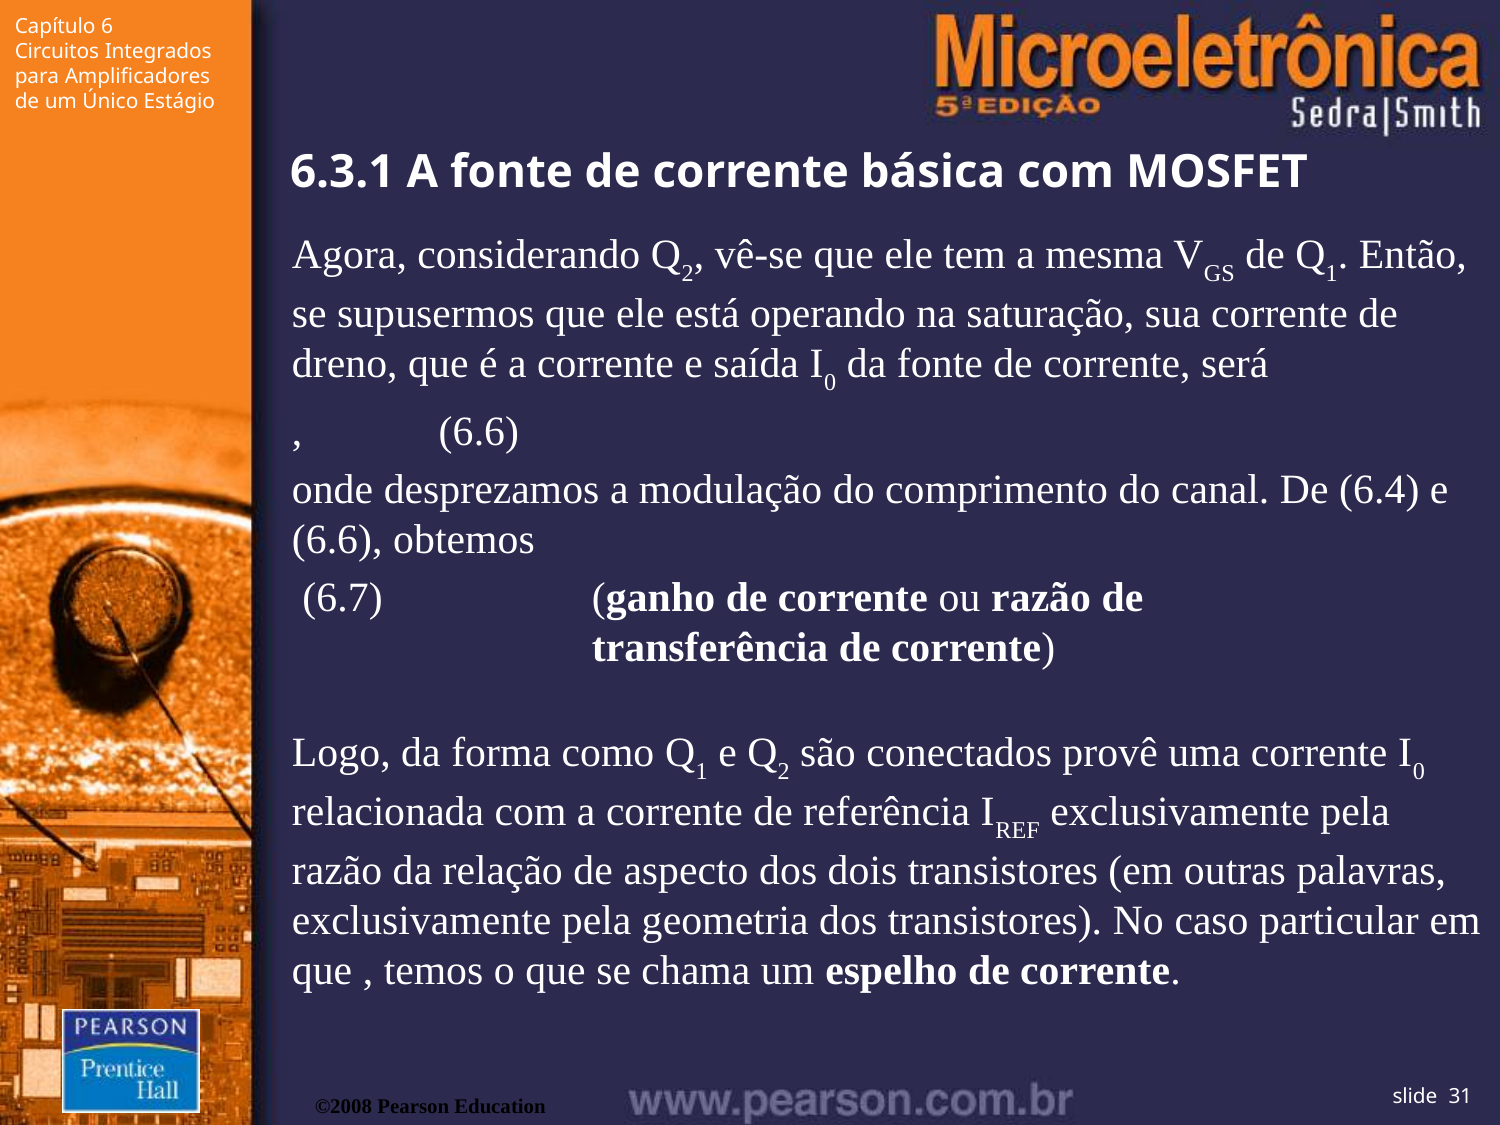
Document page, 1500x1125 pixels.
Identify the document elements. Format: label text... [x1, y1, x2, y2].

picture [327, 268, 339, 275]
picture [0, 0, 1500, 1125]
title 6.3.1 A fonte de corrente básica com MOSFET [275, 75, 1500, 263]
picture [658, 263, 672, 267]
picture [1303, 263, 1317, 267]
